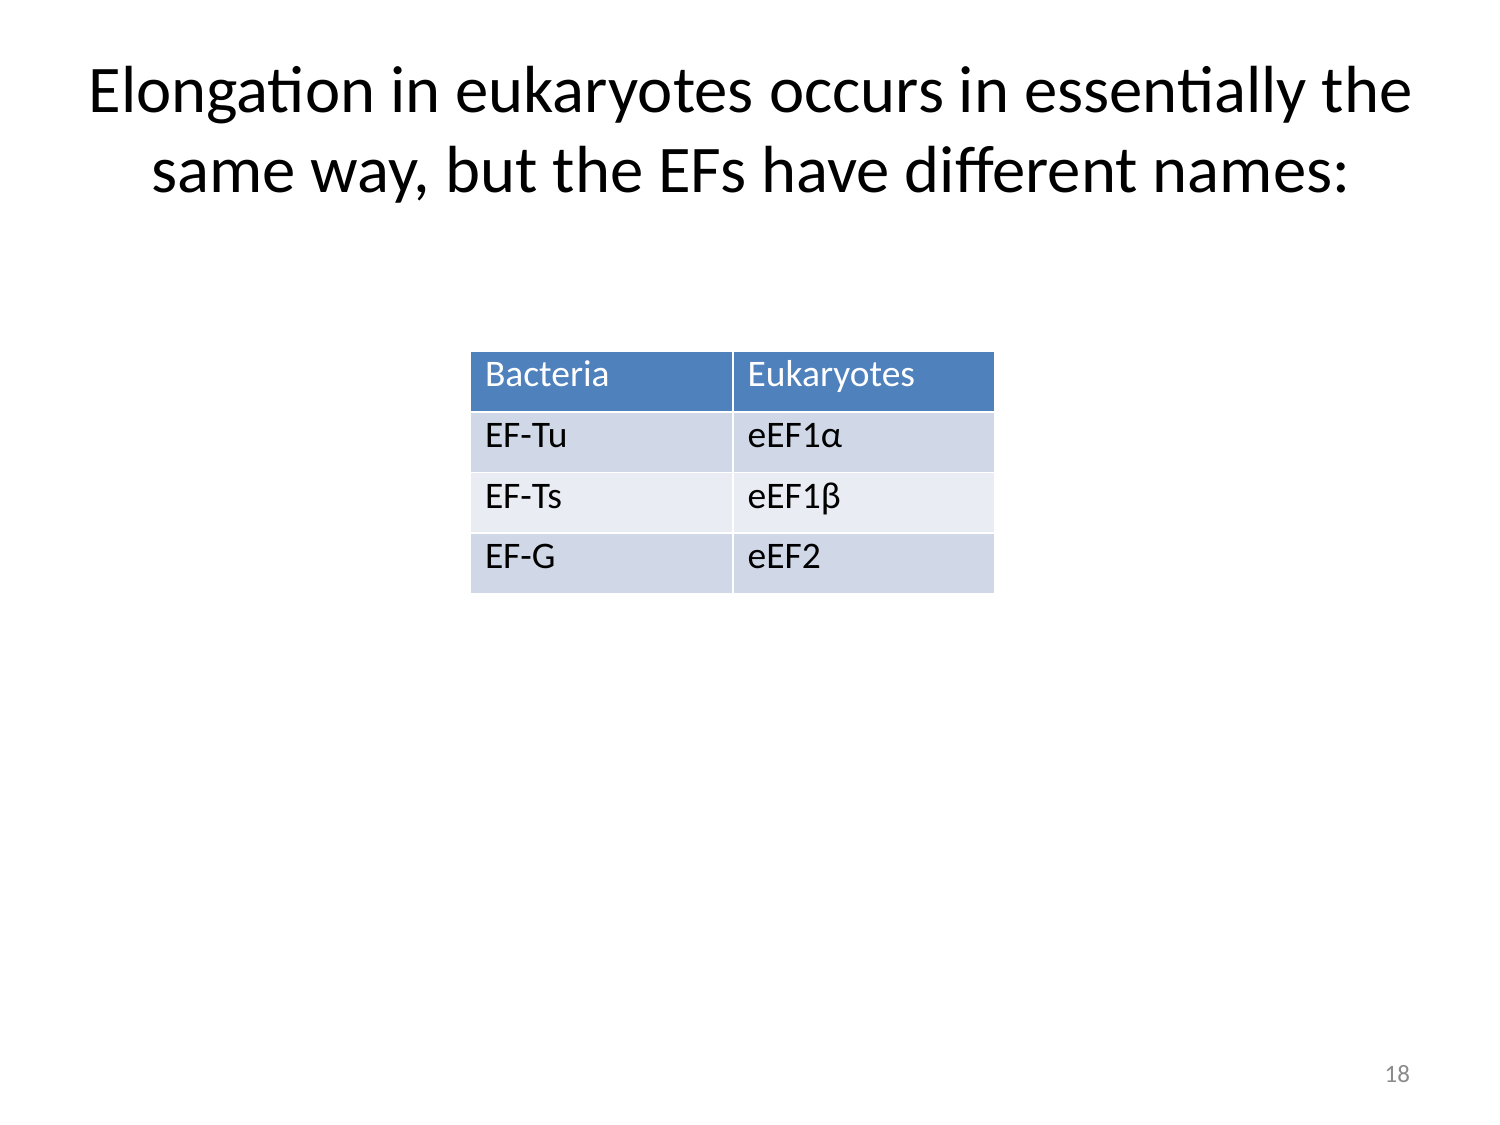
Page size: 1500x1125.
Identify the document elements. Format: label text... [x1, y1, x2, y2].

table_cell EF-G [471, 534, 732, 593]
table_cell EF-Ts [471, 473, 732, 532]
table_cell eEF1β [734, 473, 994, 532]
table_cell eEF1α [734, 413, 994, 472]
table_cell eEF2 [734, 534, 994, 593]
table_cell EF-Tu [471, 413, 732, 472]
slide_number 18 [1074, 1042, 1425, 1103]
text_box Elongation in eukaryotes occurs in essentially the same way, but the EFs have different names: [46, 38, 1456, 213]
table_header Bacteria [471, 352, 732, 411]
table_header Eukaryotes [734, 352, 994, 411]
